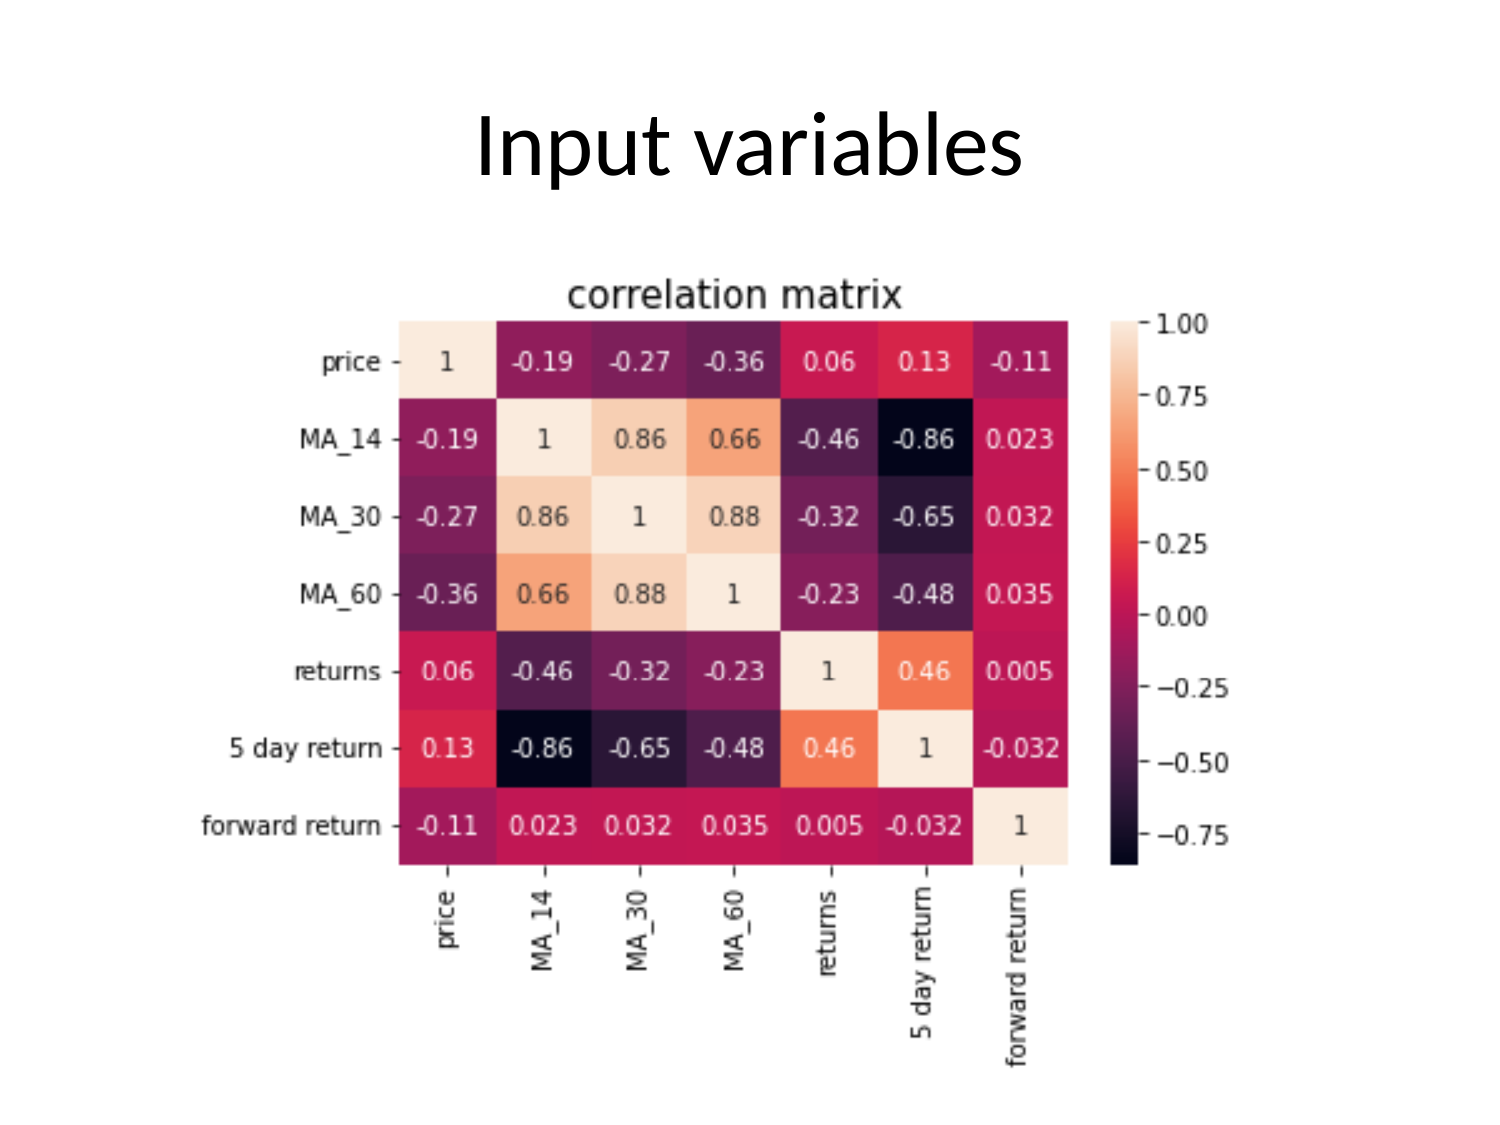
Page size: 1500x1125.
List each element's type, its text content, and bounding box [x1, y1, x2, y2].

title Input variables [75, 45, 1425, 233]
picture [174, 262, 1288, 1097]
